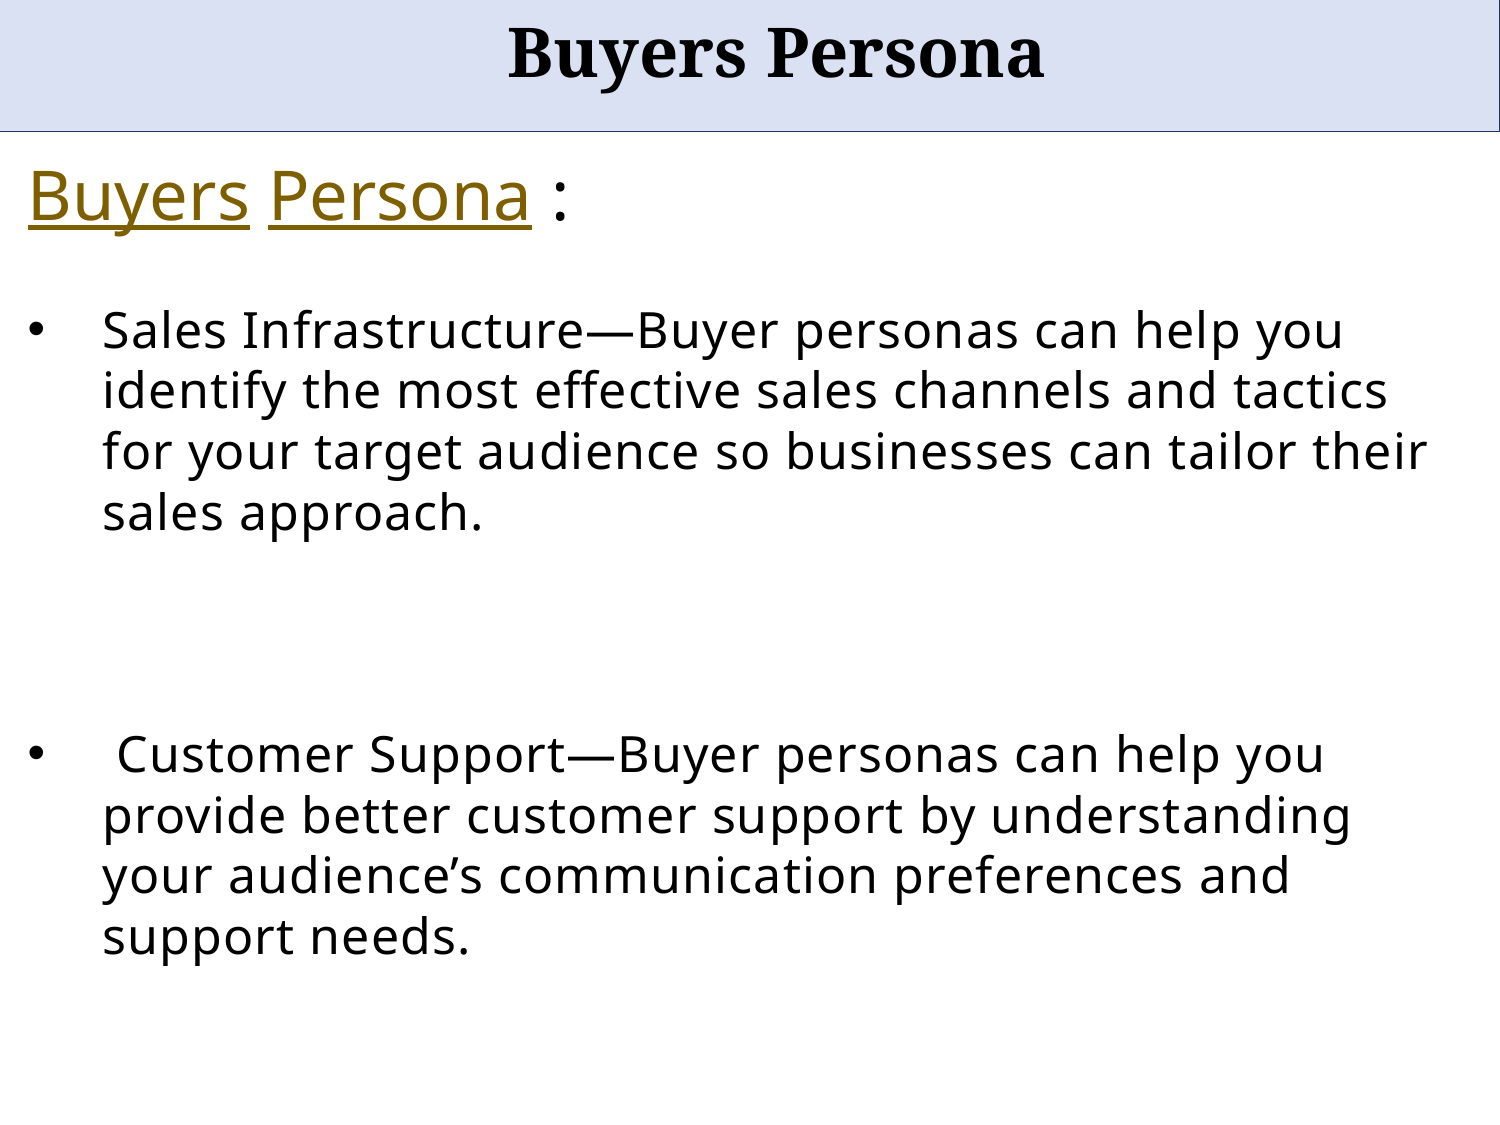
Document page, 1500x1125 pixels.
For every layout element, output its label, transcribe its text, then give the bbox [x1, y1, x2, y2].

title Buyers Persona [59, 0, 1441, 149]
text_box Buyers Persona : Sales Infrastructure—Buyer personas can help you identify the most effective sales channels and tactics for your target audience so businesses can tailor their sales approach. Customer Support—Buyer personas can help you provide better customer support by understanding your audience’s communication preferences and support needs. [25, 149, 1441, 1025]
